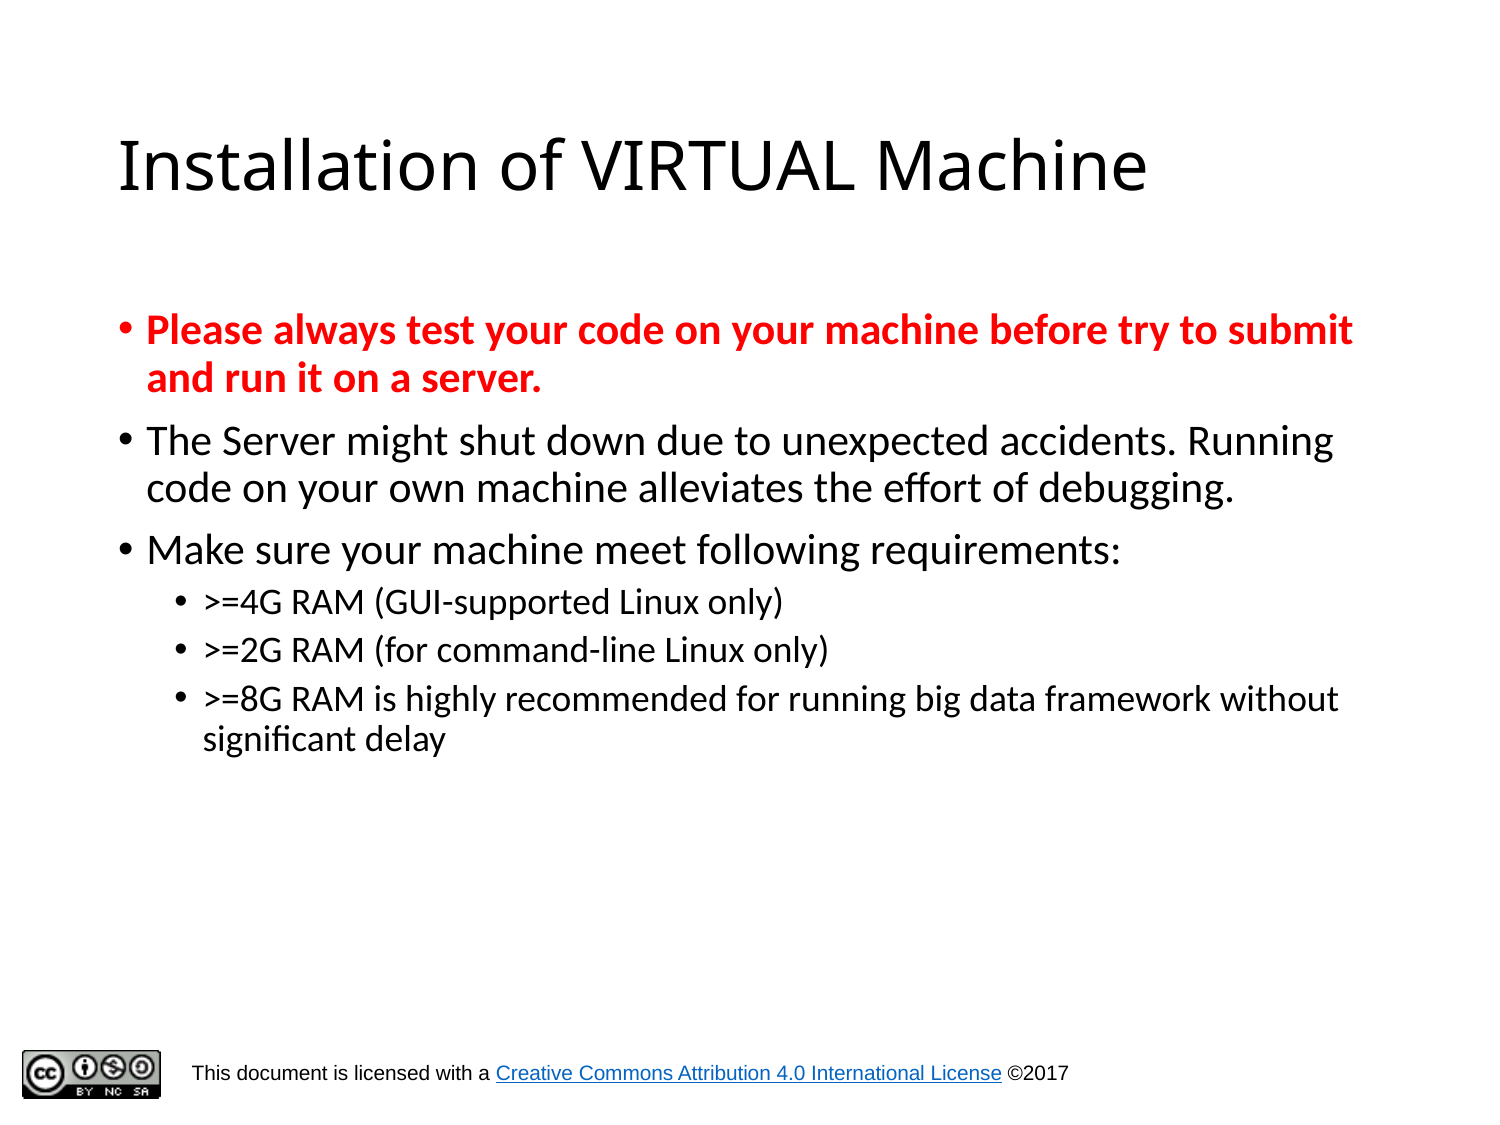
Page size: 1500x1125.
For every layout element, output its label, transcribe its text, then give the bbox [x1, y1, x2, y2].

title Installation of VIRTUAL Machine [102, 59, 1398, 278]
picture [22, 1050, 161, 1099]
list Please always test your code on your machine before try to submit and run it on a server. The Server might shut down due to unexpected accidents. Running code on your own machine alleviates the effort of debugging. Make sure your machine meet following requirements: >=4G RAM (GUI-supported Linux only) >=2G RAM (for command-line Linux only) >=8G RAM is highly recommended for running big data framework without significant delay [102, 299, 1398, 1014]
